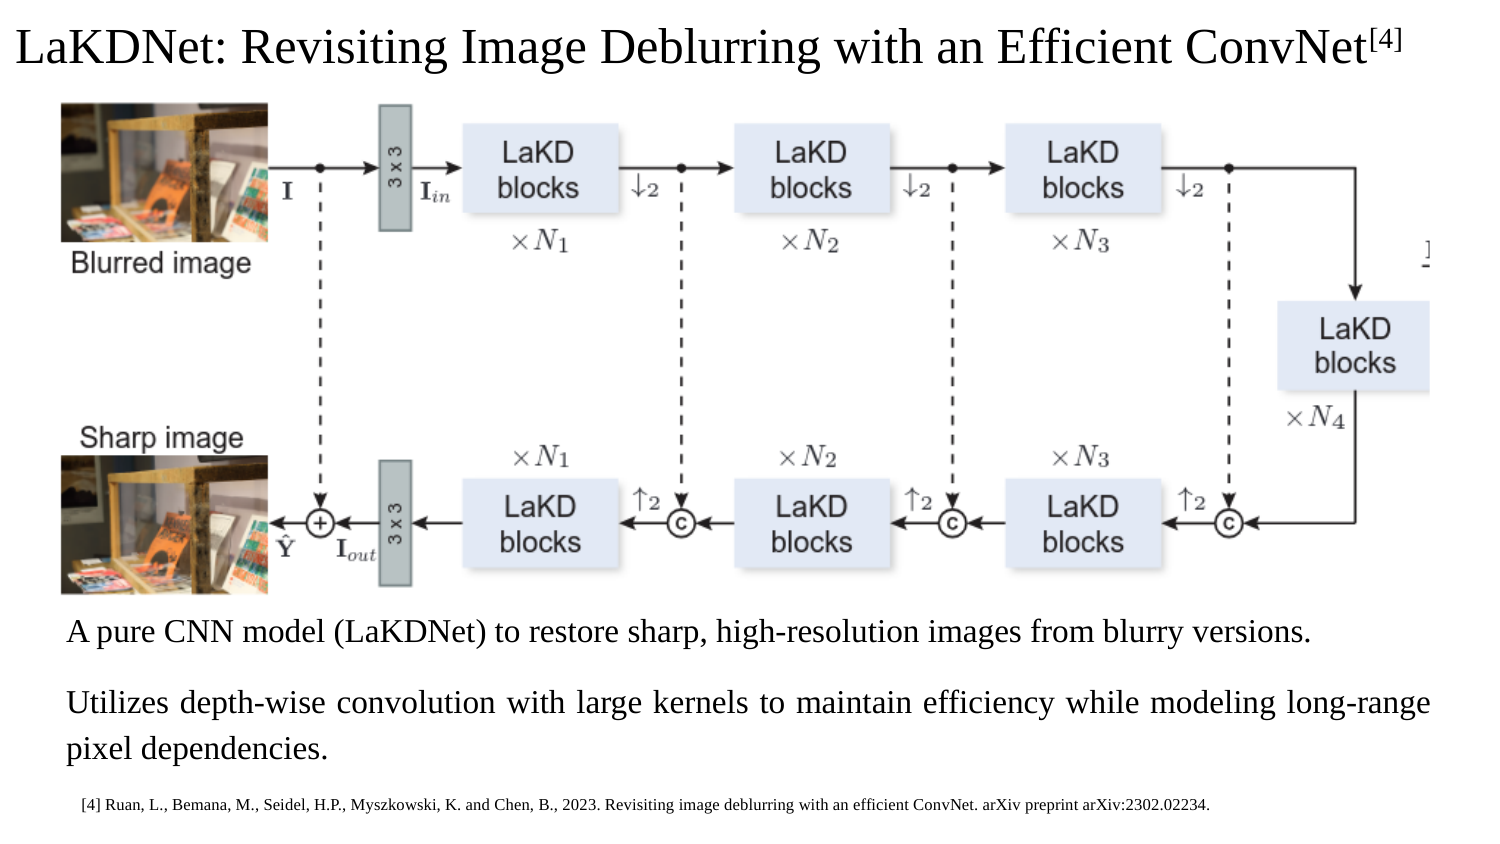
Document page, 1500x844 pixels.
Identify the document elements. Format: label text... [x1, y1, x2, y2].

picture [50, 91, 1430, 602]
title LaKDNet: Revisiting Image Deblurring with an Efficient ConvNet[4] [0, 0, 1449, 92]
list [4] Ruan, L., Bemana, M., Seidel, H.P., Myszkowski, K. and Chen, B., 2023. Revisiting image deblurring with an efficient ConvNet. arXiv preprint arXiv:2302.02234. [66, 779, 1465, 837]
list A pure CNN model (LaKDNet) to restore sharp, high-resolution images from blurry versions. Utilizes depth-wise convolution with large kernels to maintain efficiency while modeling long-range pixel dependencies. [51, 588, 1449, 775]
